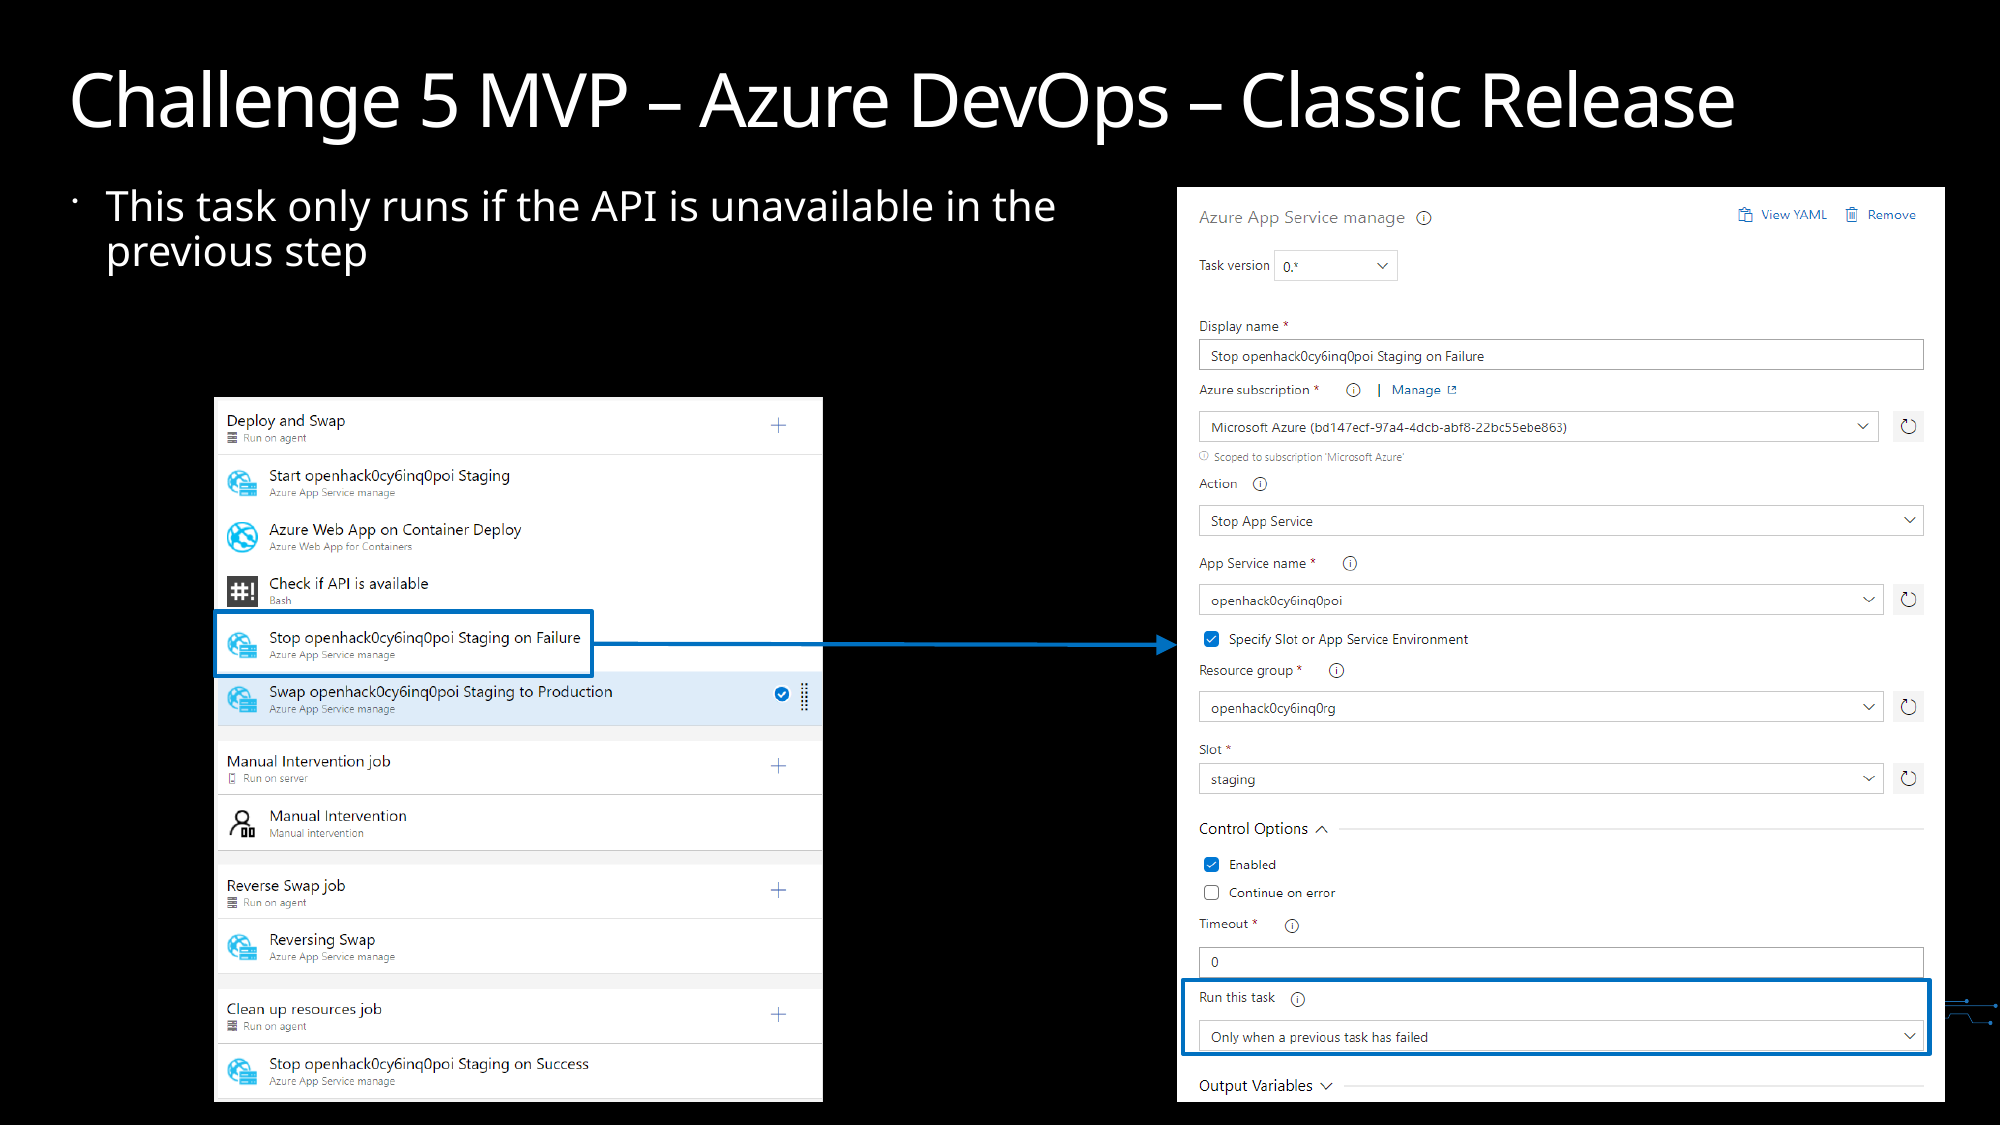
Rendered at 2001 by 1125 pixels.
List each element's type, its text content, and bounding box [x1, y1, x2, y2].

title Challenge 5 MVP – Azure DevOps – Classic Release [44, 47, 1957, 158]
list This task only runs if the API is unavailable in the previous step [44, 170, 1178, 246]
picture [214, 396, 823, 1102]
picture [1177, 187, 2000, 1102]
